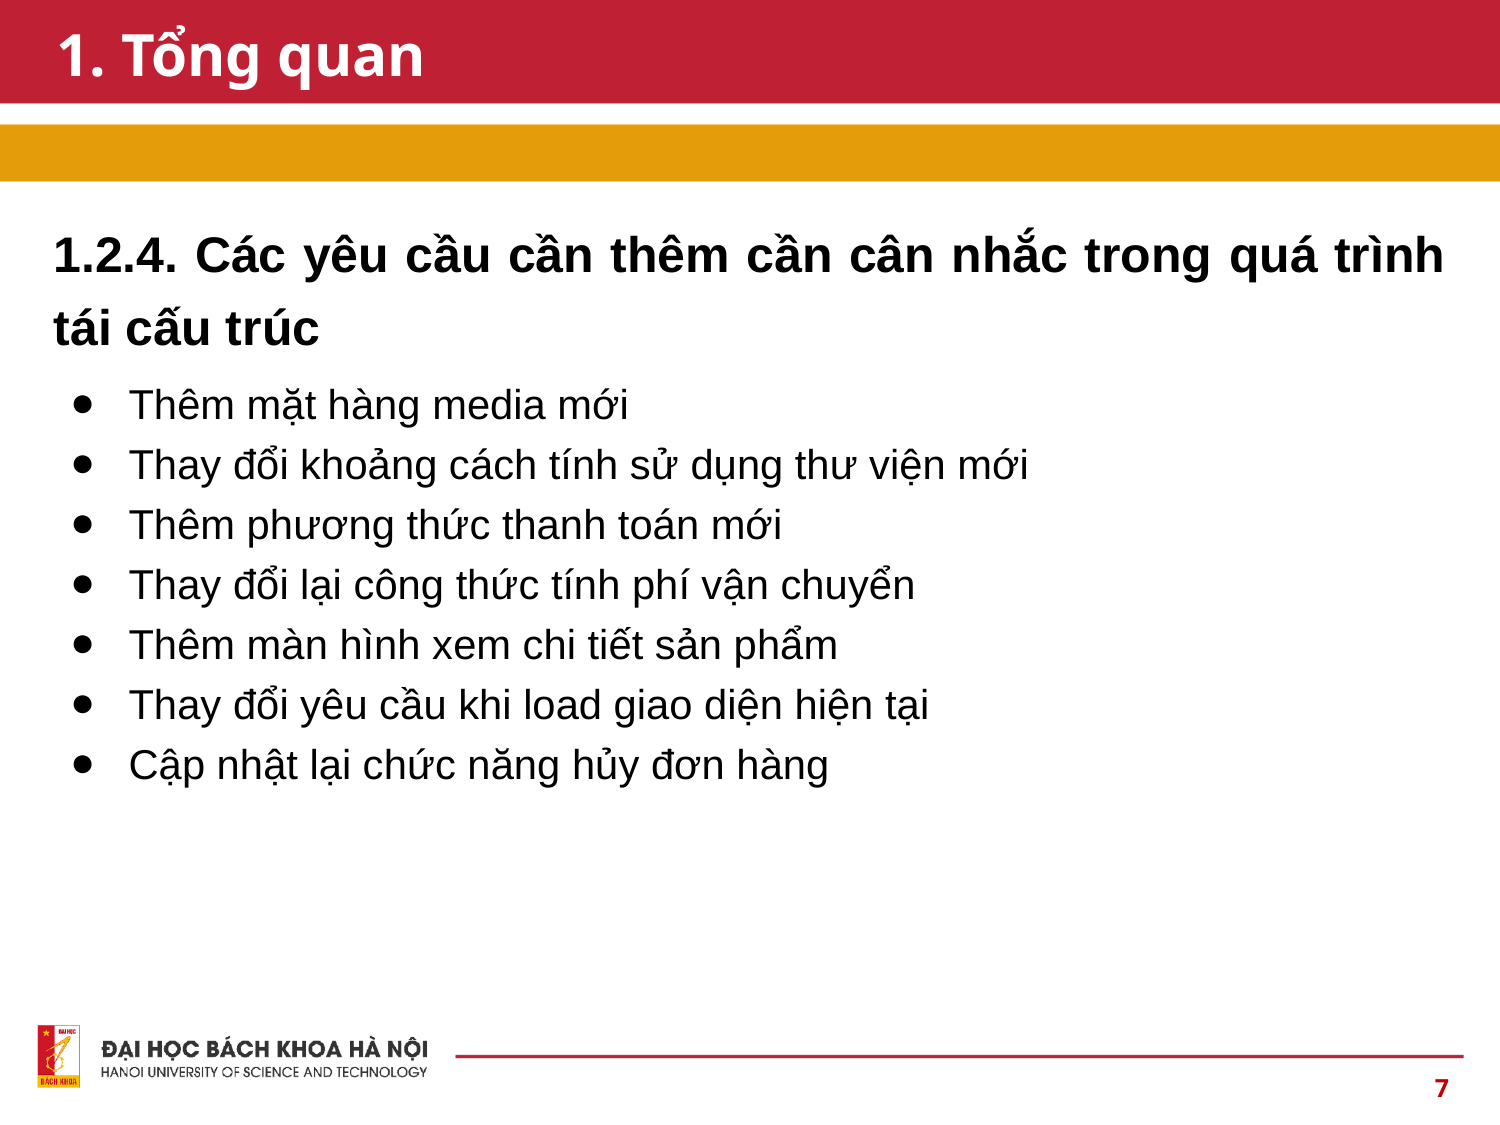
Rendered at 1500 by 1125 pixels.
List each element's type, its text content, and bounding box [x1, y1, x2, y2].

slide_number ‹#› [1126, 1065, 1464, 1125]
title 1. Tổng quan [41, 18, 1459, 91]
picture [0, 0, 1500, 1125]
text_box 1.2.4. Các yêu cầu cần thêm cần cân nhắc trong quá trình tái cấu trúc Thêm mặt hàng media mới Thay đổi khoảng cách tính sử dụng thư viện mới Thêm phương thức thanh toán mới Thay đổi lại công thức tính phí vận chuyển Thêm màn hình xem chi tiết sản phẩm Thay đổi yêu cầu khi load giao diện hiện tại Cập nhật lại chức năng hủy đơn hàng [38, 203, 1462, 1008]
